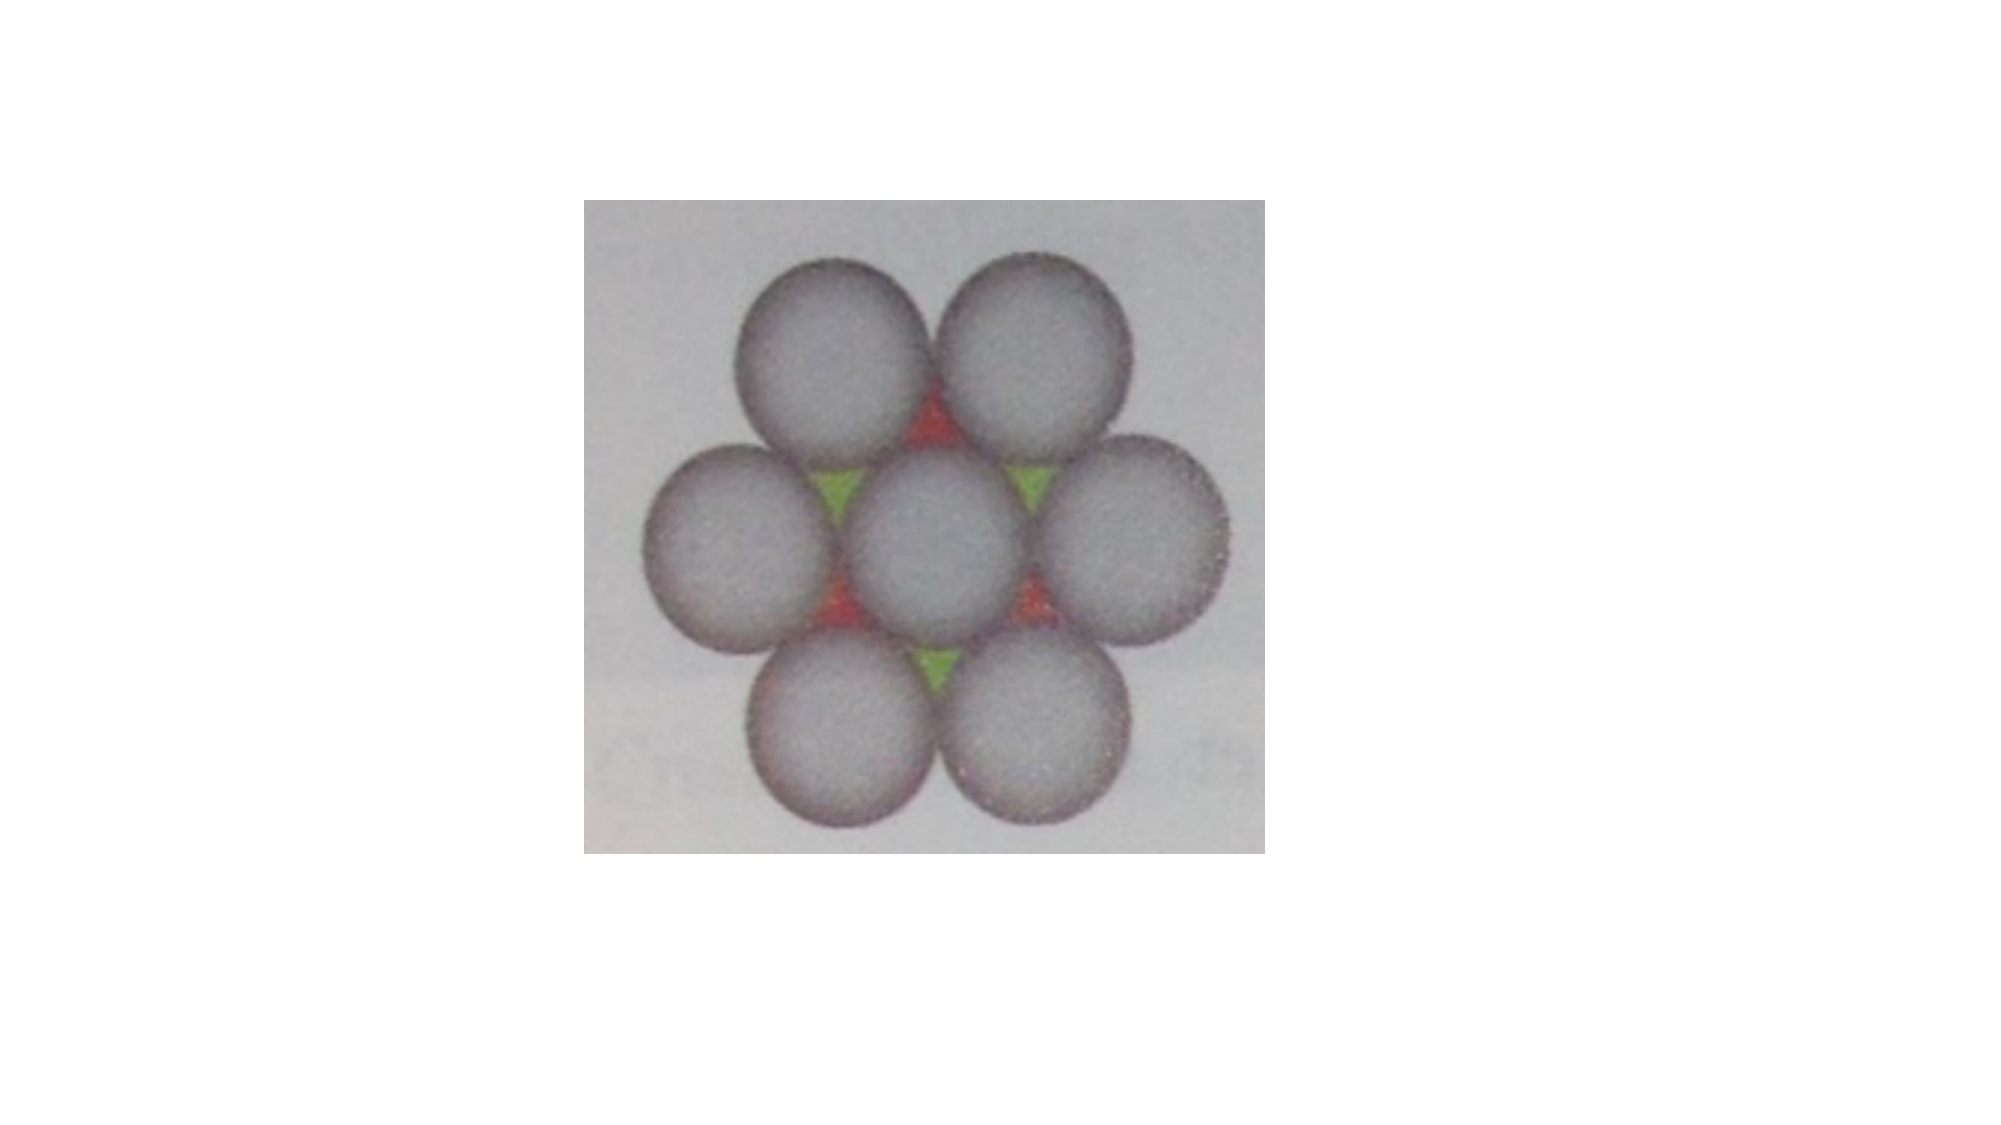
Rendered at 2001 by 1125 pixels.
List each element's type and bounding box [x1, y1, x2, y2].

picture [584, 200, 1265, 854]
